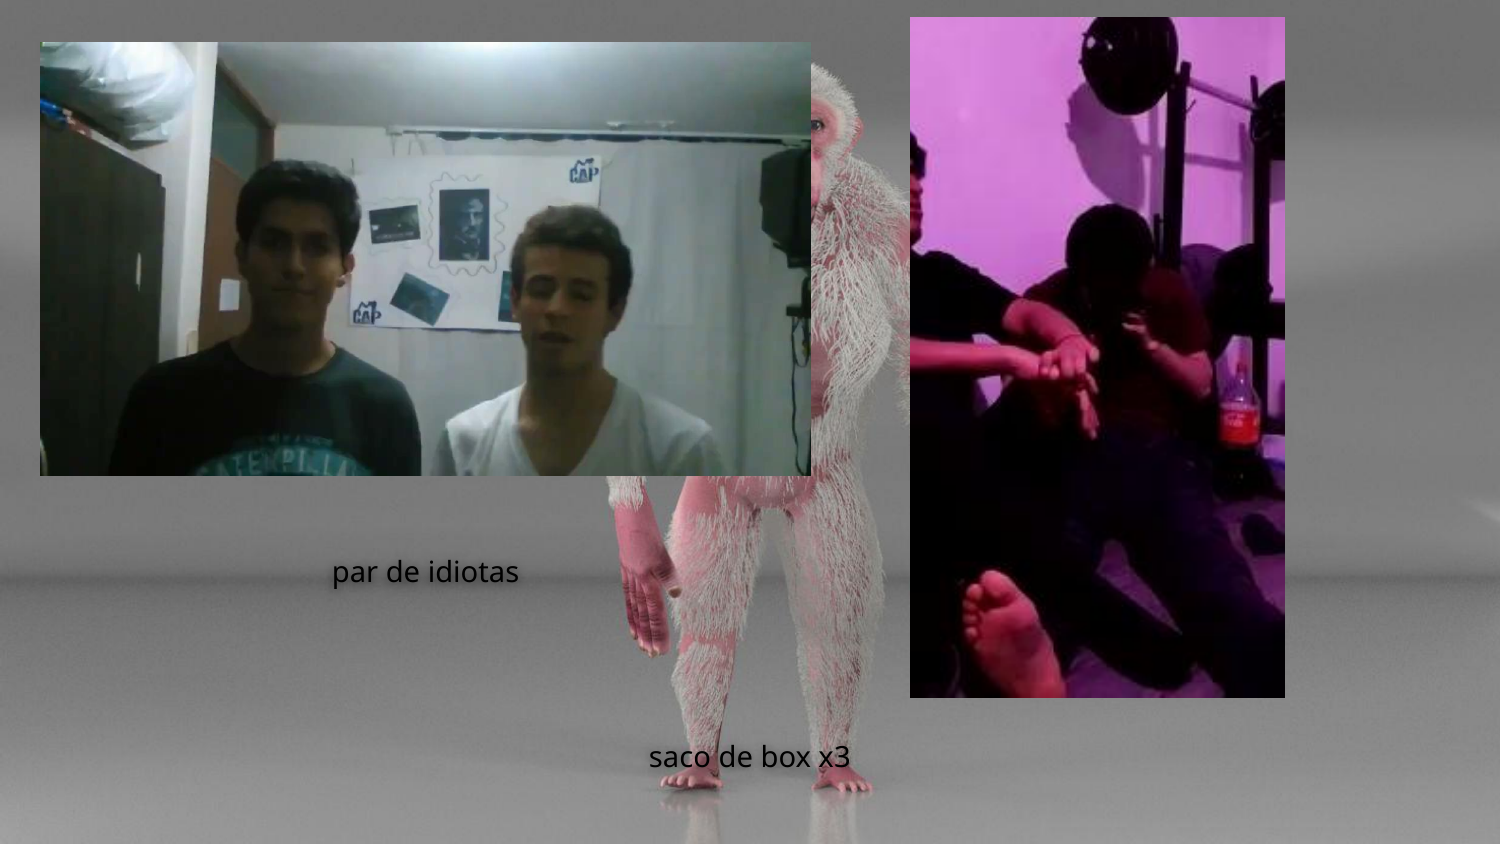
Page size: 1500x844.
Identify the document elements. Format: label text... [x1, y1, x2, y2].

picture [0, 0, 1500, 844]
text_box par de idiotas [293, 540, 559, 601]
text_box saco de box x3 [625, 720, 875, 791]
